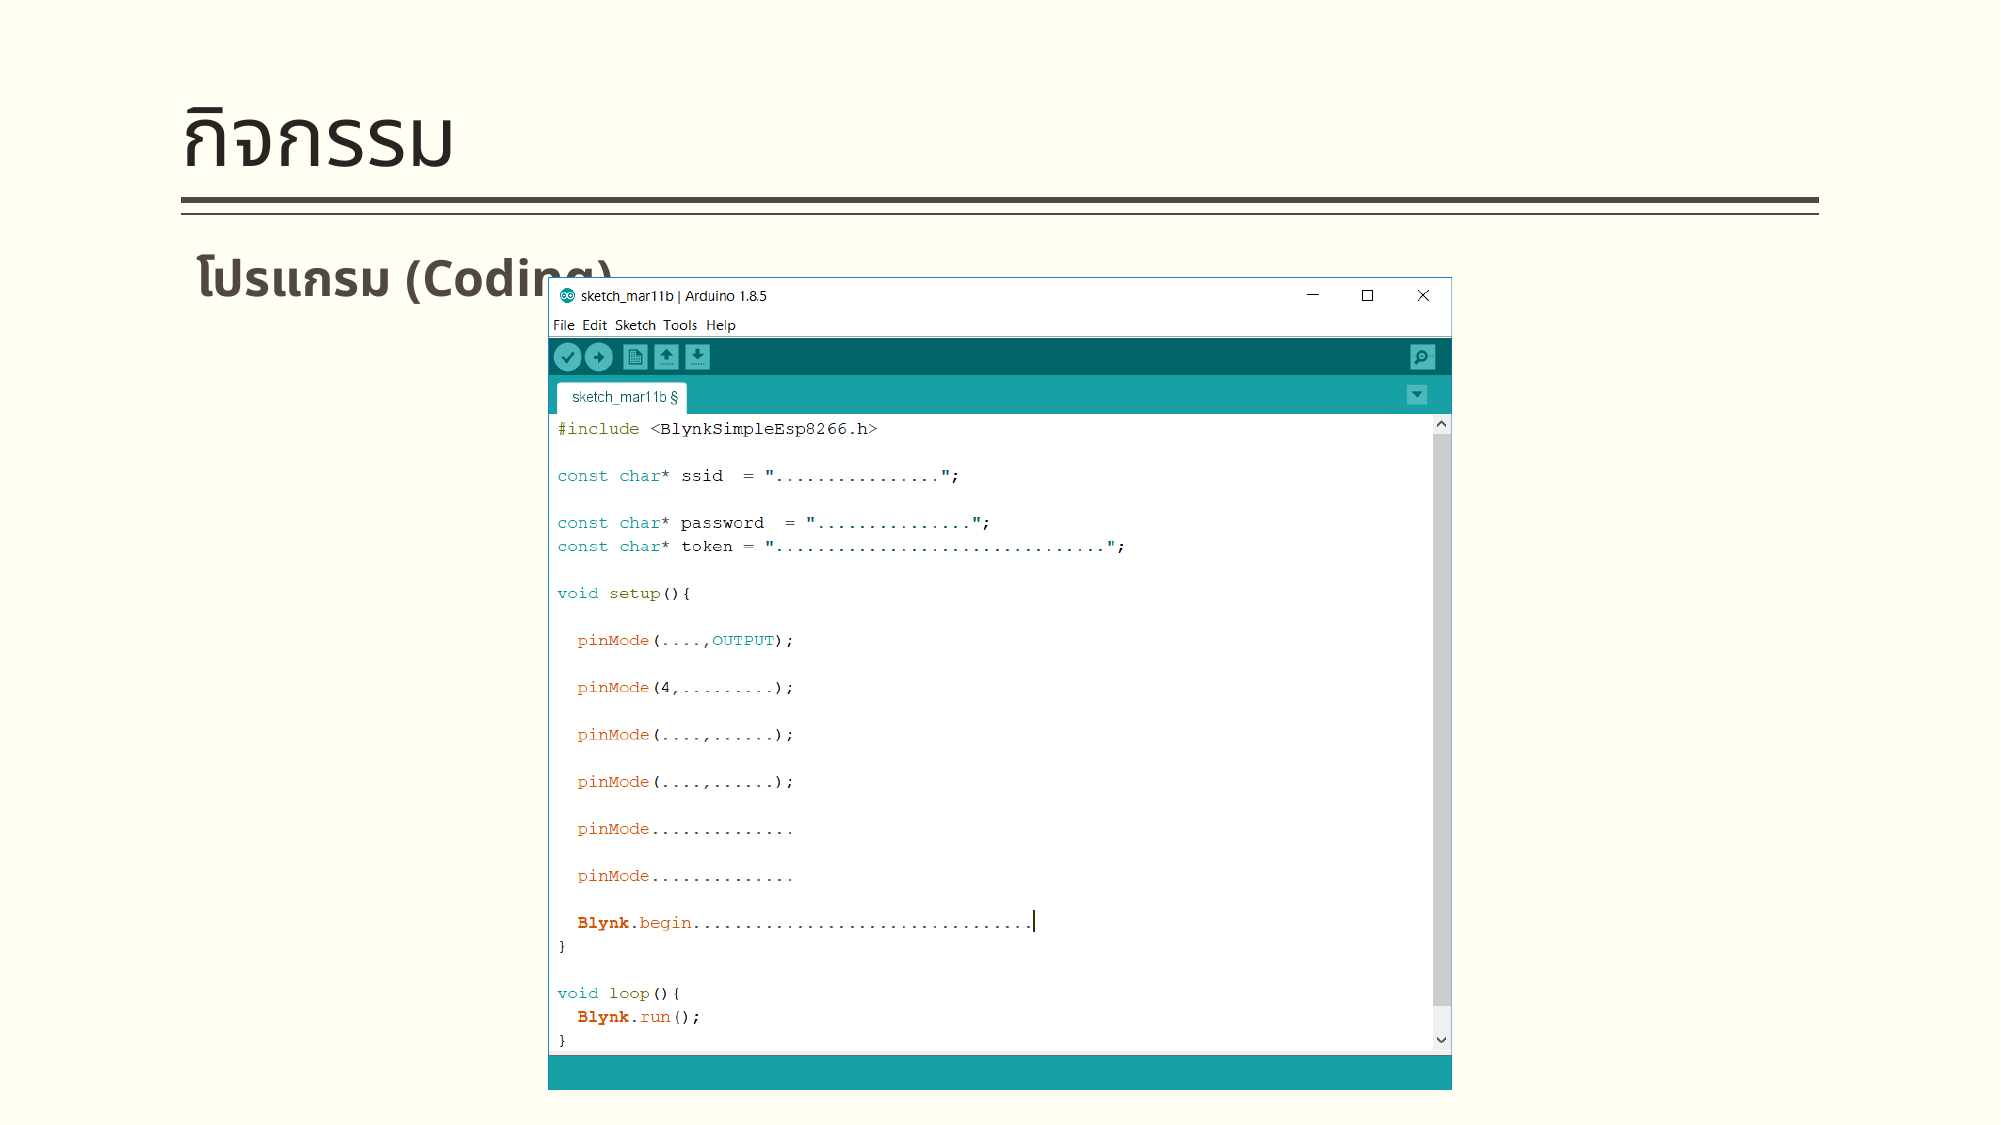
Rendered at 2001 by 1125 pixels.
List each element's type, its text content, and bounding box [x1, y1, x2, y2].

picture [548, 277, 1452, 1091]
title กิจกรรม [181, 12, 1819, 193]
text_box โปรแกรม (Coding) [181, 239, 1819, 315]
